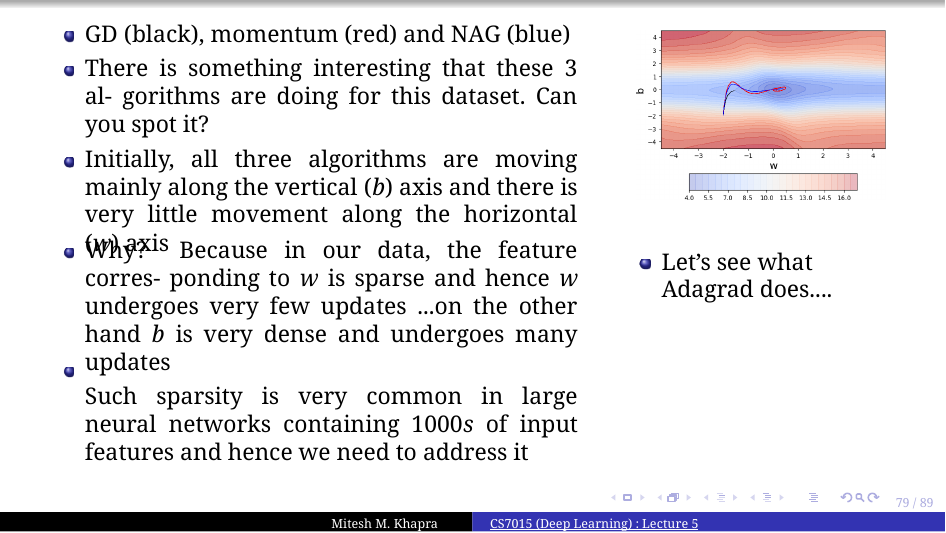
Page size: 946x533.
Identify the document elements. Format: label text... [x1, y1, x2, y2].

picture [636, 30, 886, 200]
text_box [0, 511, 946, 532]
picture [62, 366, 74, 378]
picture [62, 156, 74, 168]
picture [639, 259, 651, 271]
picture [62, 31, 74, 43]
picture [62, 247, 74, 259]
picture [62, 65, 74, 77]
text_box 79 / 89 [893, 493, 942, 510]
text_box Let’s see what Adagrad does.... [659, 245, 908, 303]
text_box GD (black), momentum (red) and NAG (blue) There is something interesting that these 3 al- gorithms are doing for this dataset. Can you spot it? Initially, all three algorithms are moving mainly along the vertical (b) axis and there is very little movement along the horizontal (w) axis [82, 10, 579, 234]
text_box Why? Because in our data, the feature corres- ponding to w is sparse and hence w undergoes very few updates ...on the other hand b is very dense and undergoes many updates Such sparsity is very common in large neural networks containing 1000s of input features and hence we need to address it [82, 234, 579, 466]
picture [0, 0, 945, 8]
